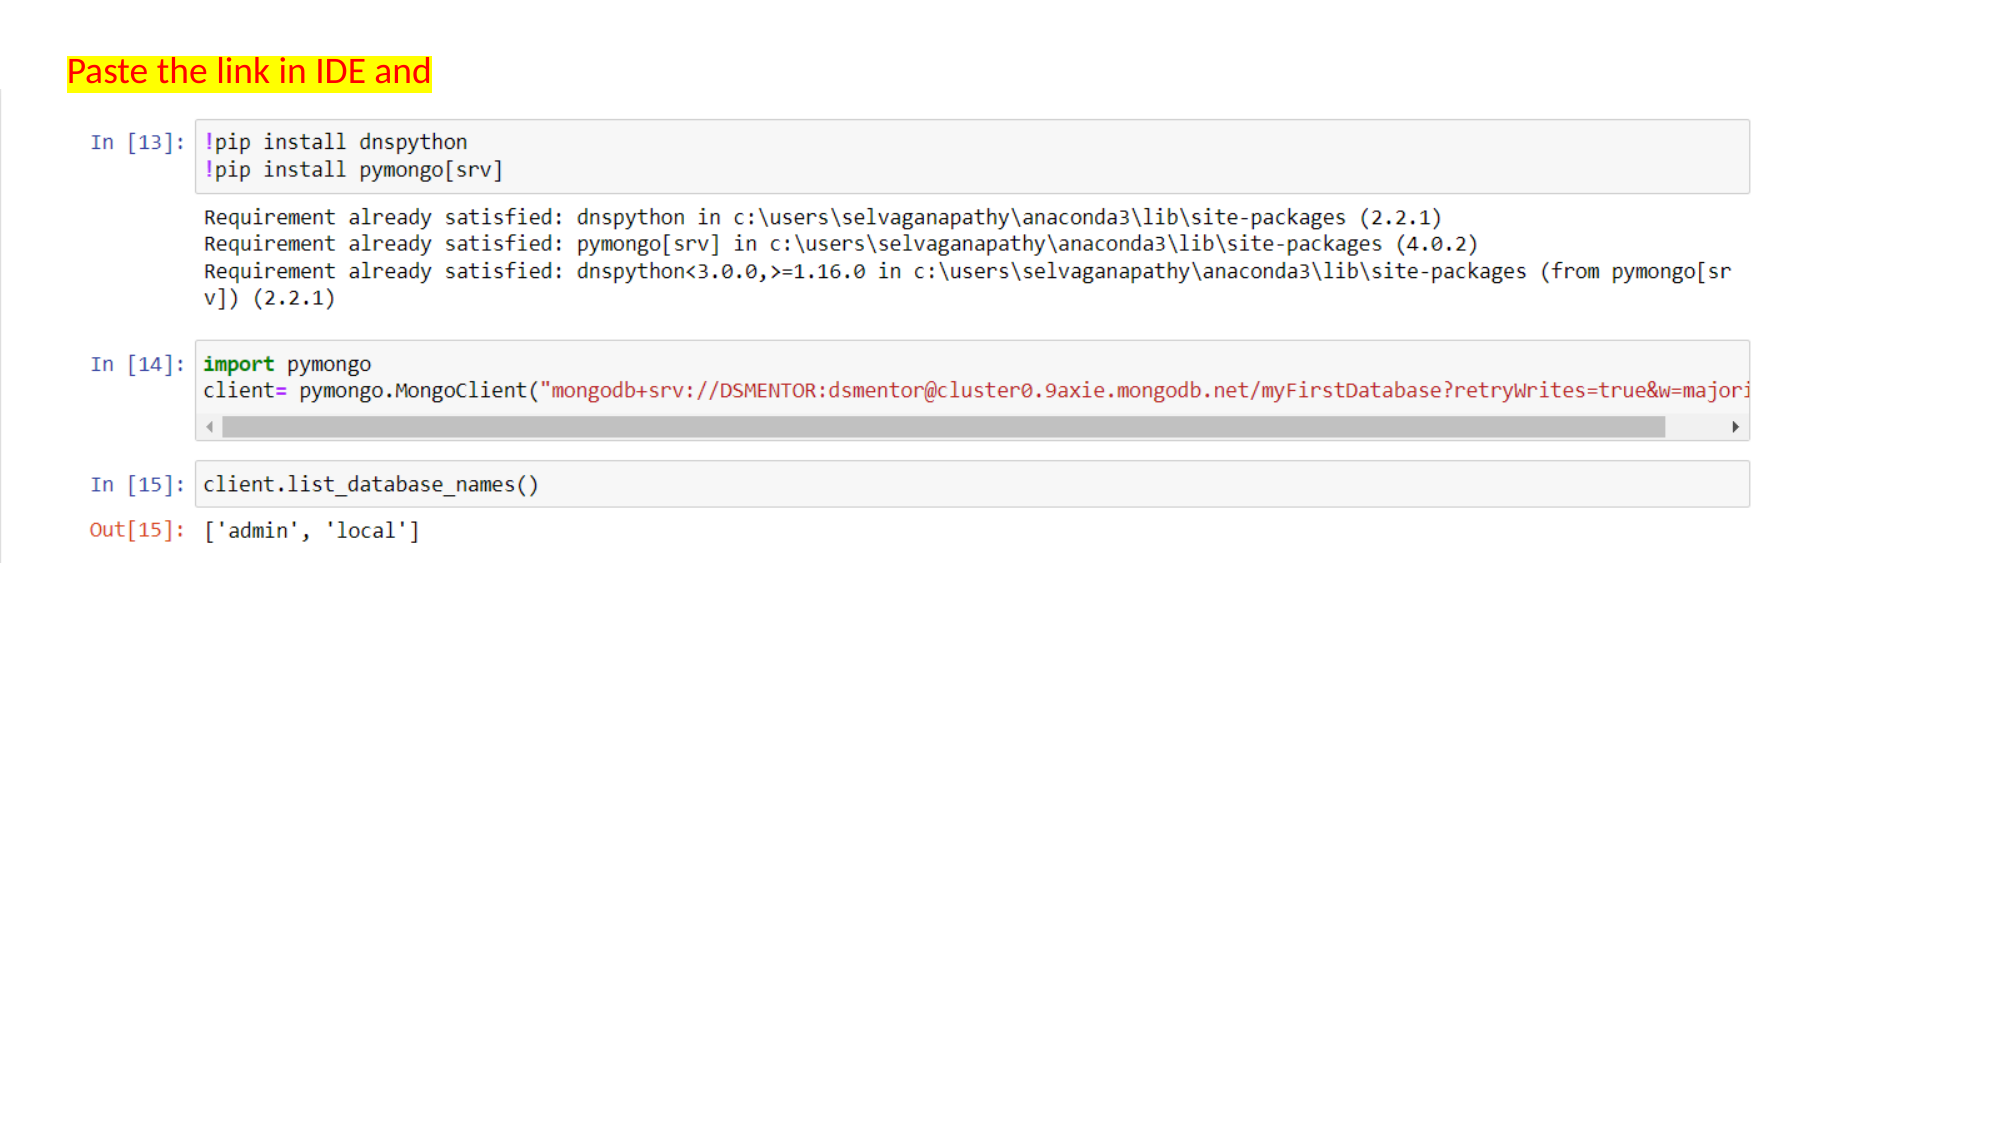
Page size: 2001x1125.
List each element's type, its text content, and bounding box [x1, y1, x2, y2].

text_box Paste the link in IDE and [52, 39, 1100, 89]
picture [0, 89, 1778, 563]
